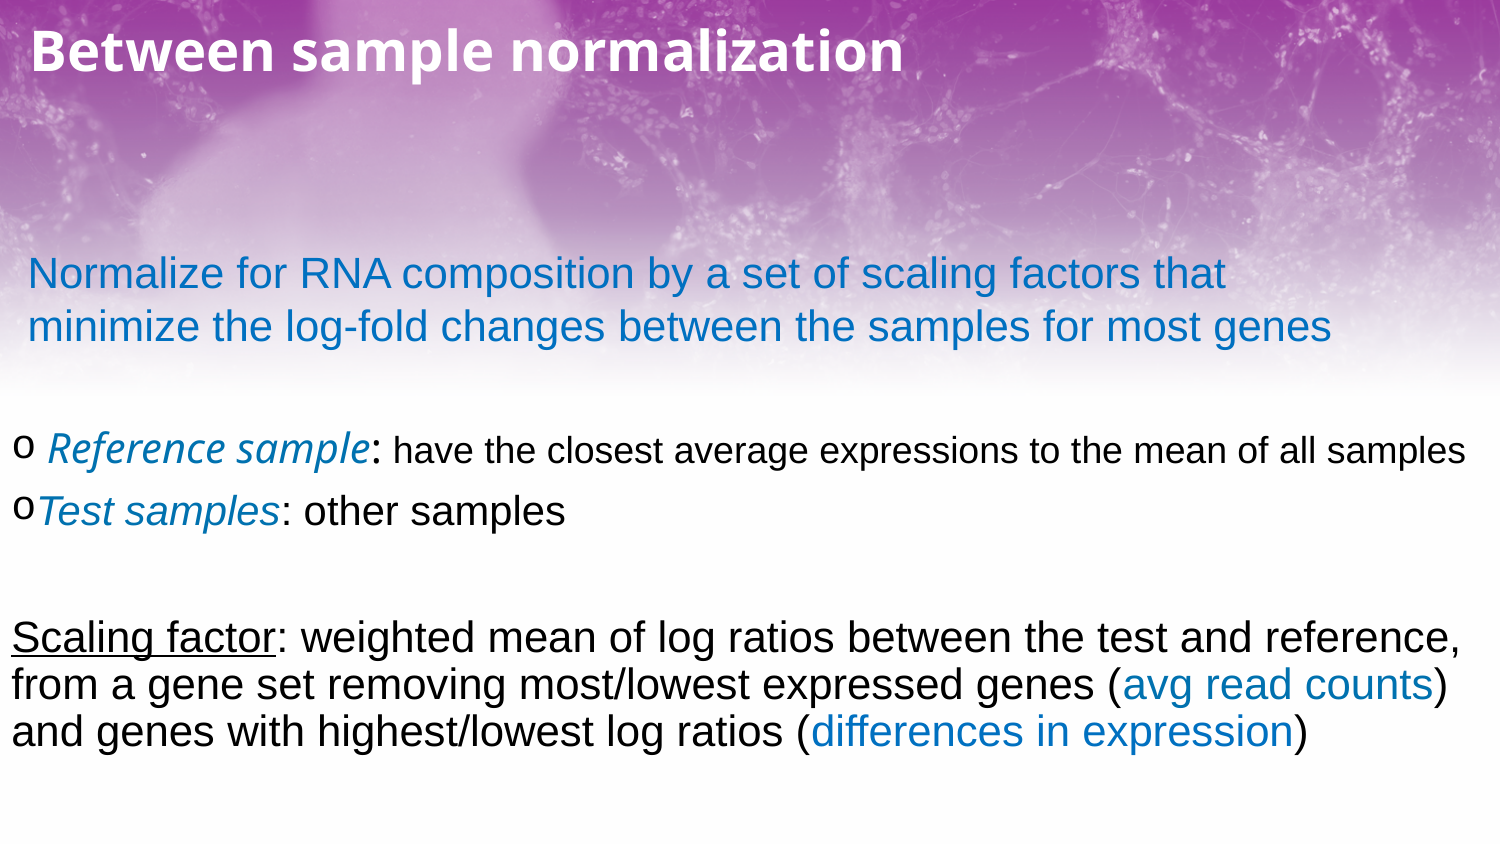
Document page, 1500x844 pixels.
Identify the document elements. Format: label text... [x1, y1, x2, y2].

text_box Between sample normalization [29, 22, 1500, 144]
text_box Reference sample: have the closest average expressions to the mean of all samples Test samples: other samples Scaling factor: weighted mean of log ratios between the test and reference, from a gene set removing most/lowest expressed genes (avg read counts) and genes with highest/lowest log ratios (differences in expression) [0, 421, 1500, 841]
text_box Normalize for RNA composition by a set of scaling factors that minimize the log-fold changes between the samples for most genes [16, 239, 1414, 357]
picture [0, 0, 1500, 421]
